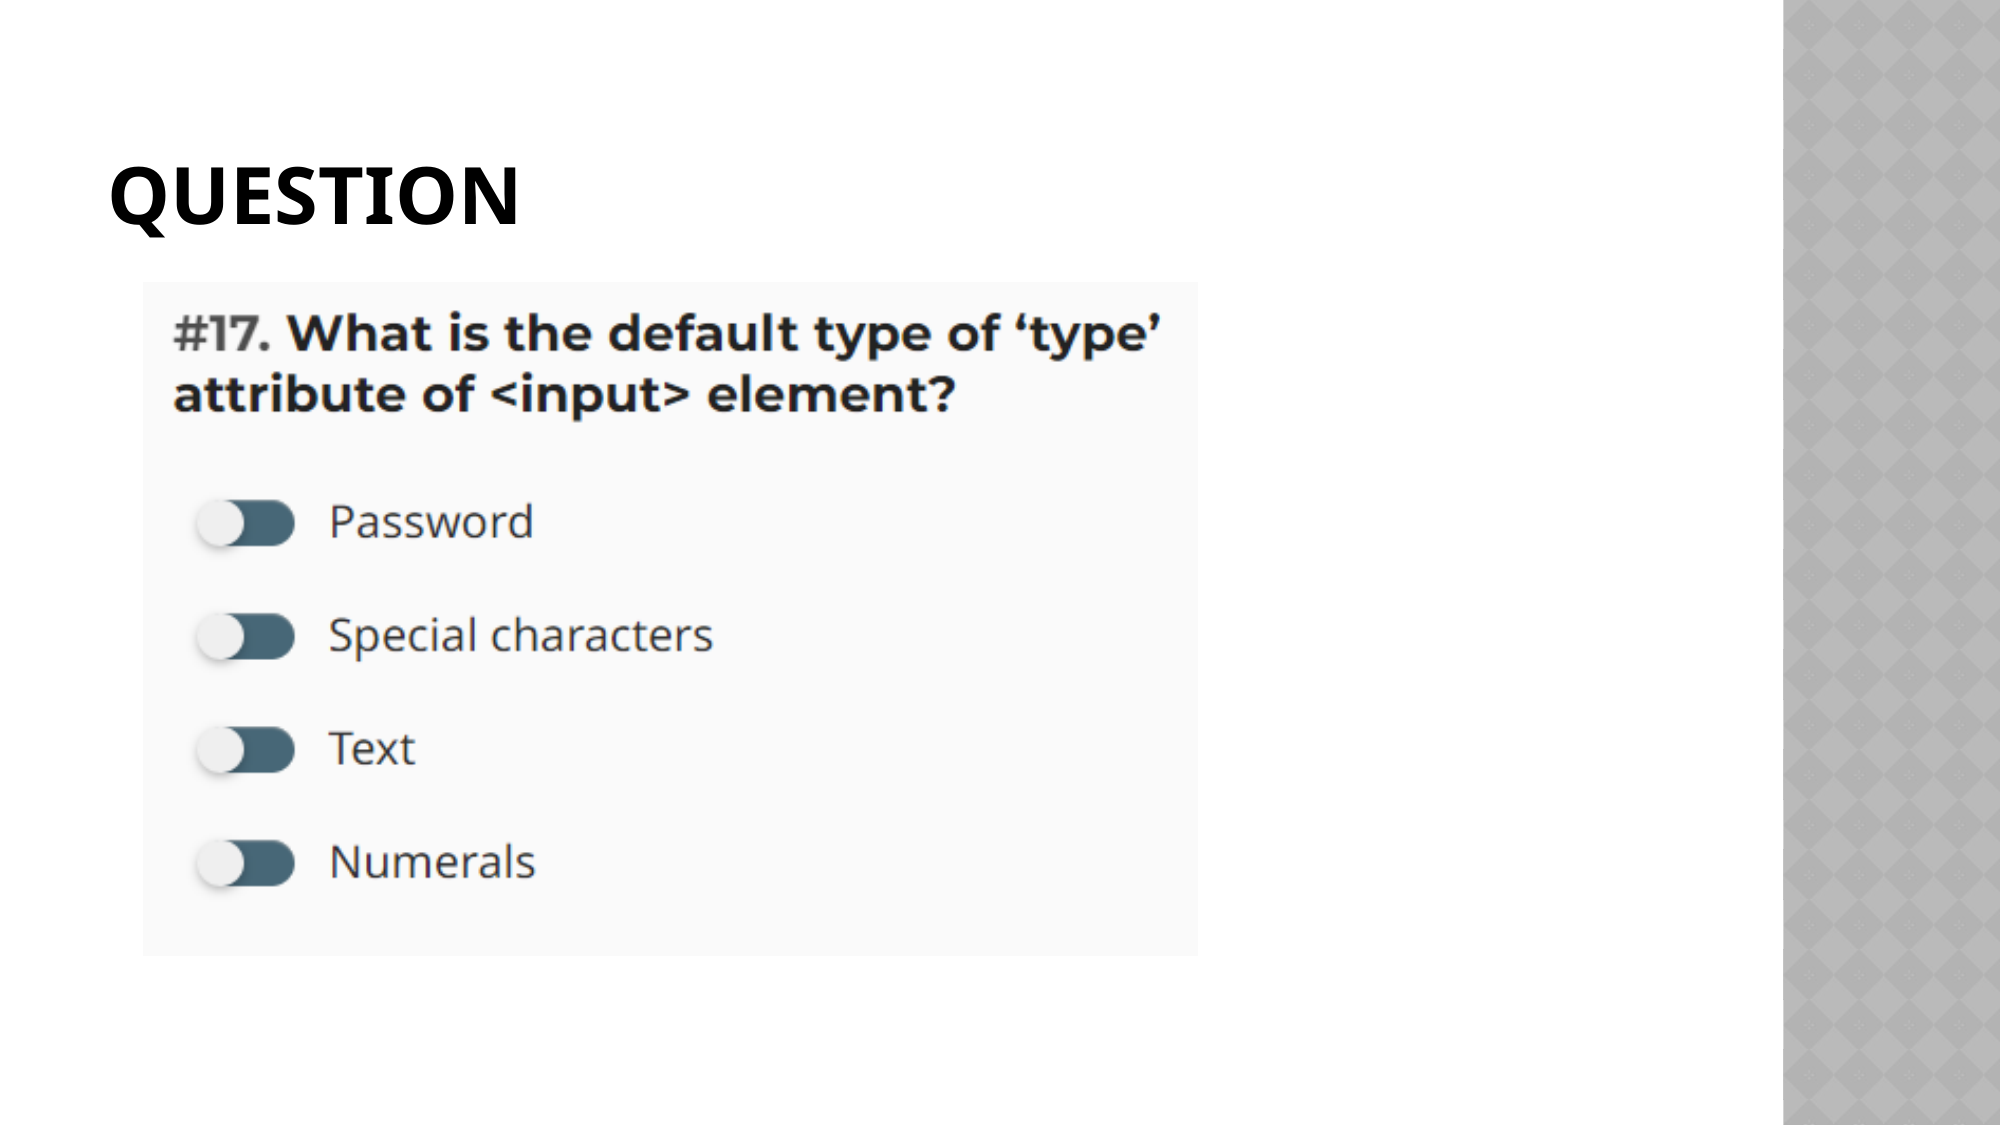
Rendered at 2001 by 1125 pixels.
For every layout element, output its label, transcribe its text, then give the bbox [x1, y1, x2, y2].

title Question [99, 52, 1684, 240]
picture [142, 282, 1198, 957]
